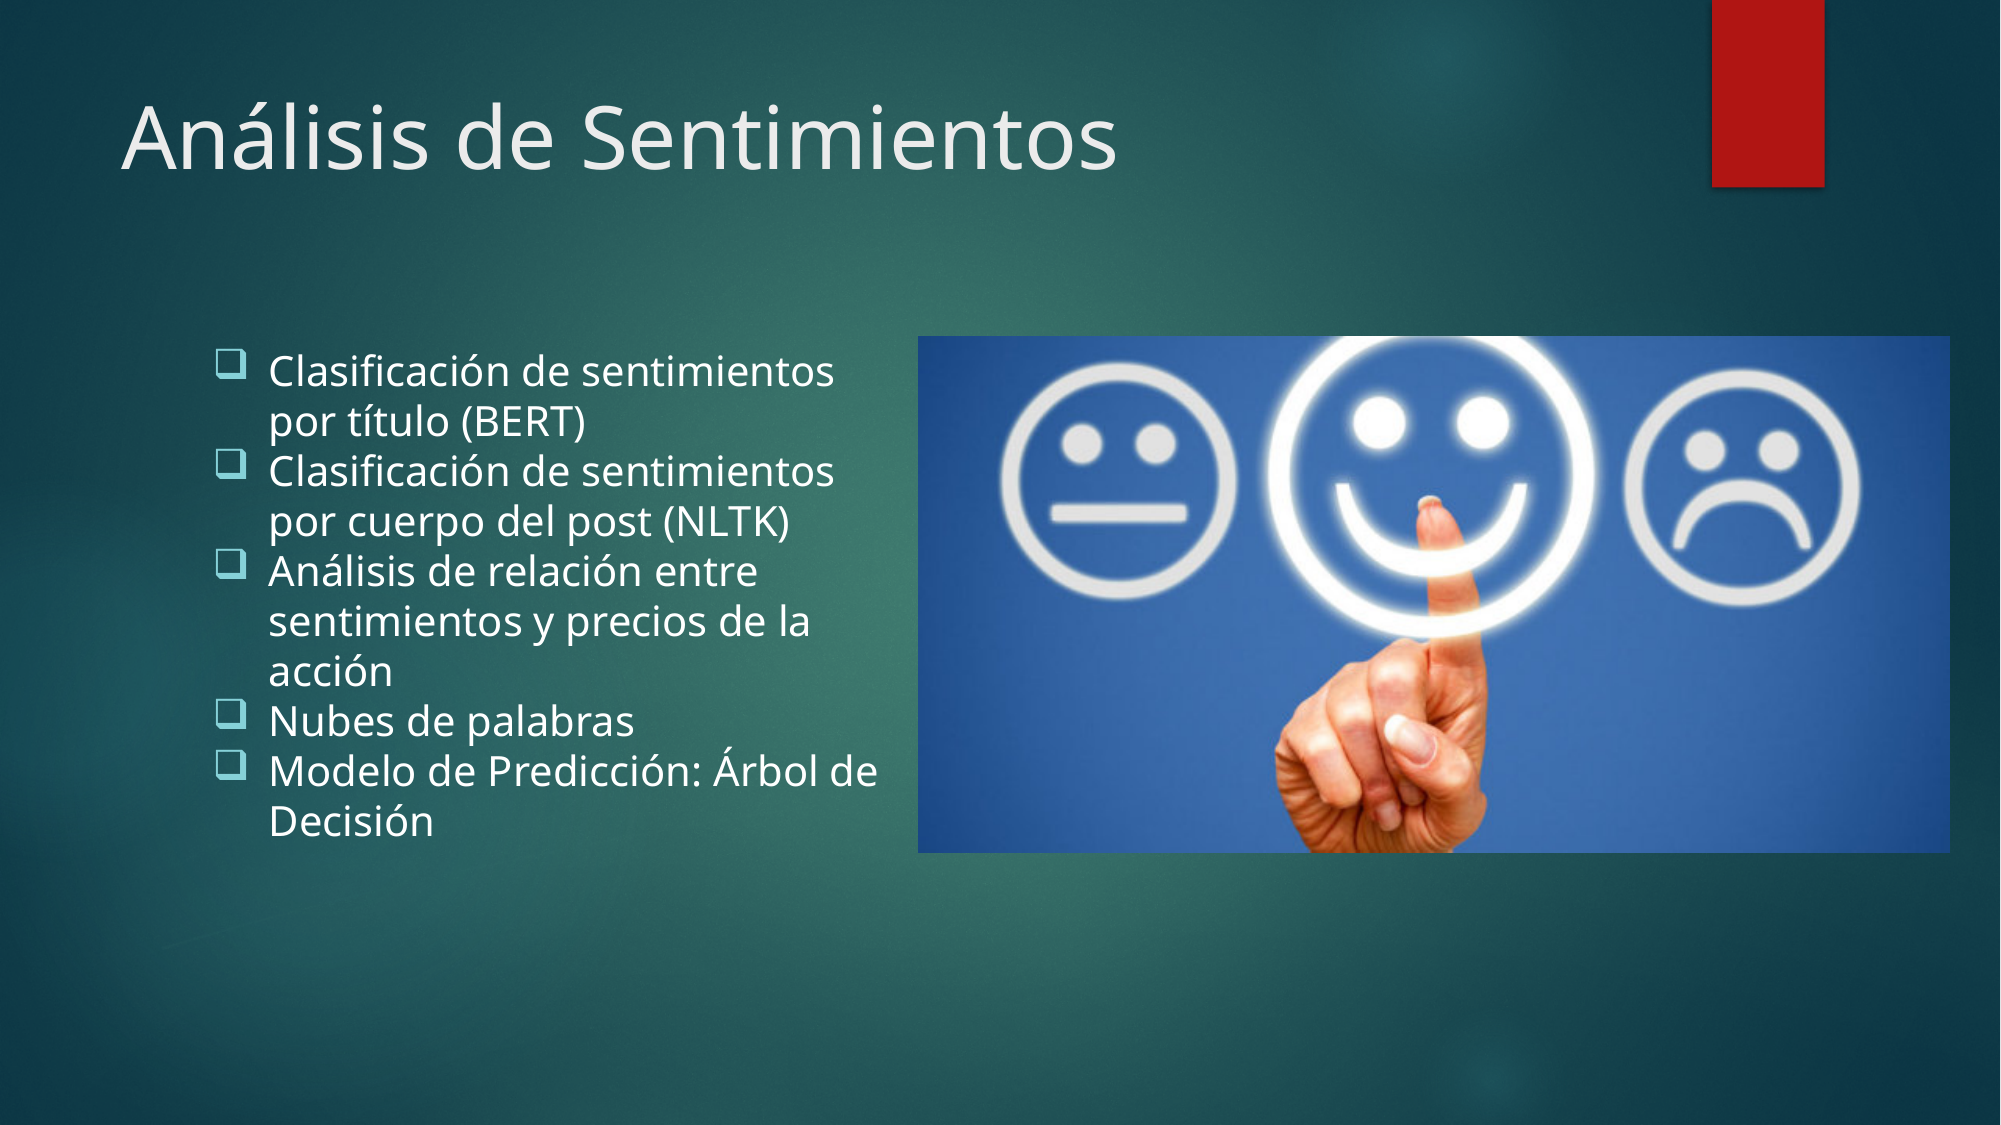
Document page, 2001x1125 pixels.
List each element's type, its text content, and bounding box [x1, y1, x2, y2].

title Análisis de Sentimientos [106, 74, 1649, 304]
list Clasificación de sentimientos por título (BERT) Clasificación de sentimientos por cuerpo del post (NLTK) Análisis de relación entre sentimientos y precios de la acción Nubes de palabras Modelo de Predicción: Árbol de Decisión [181, 336, 919, 1025]
picture [0, 0, 2001, 1125]
